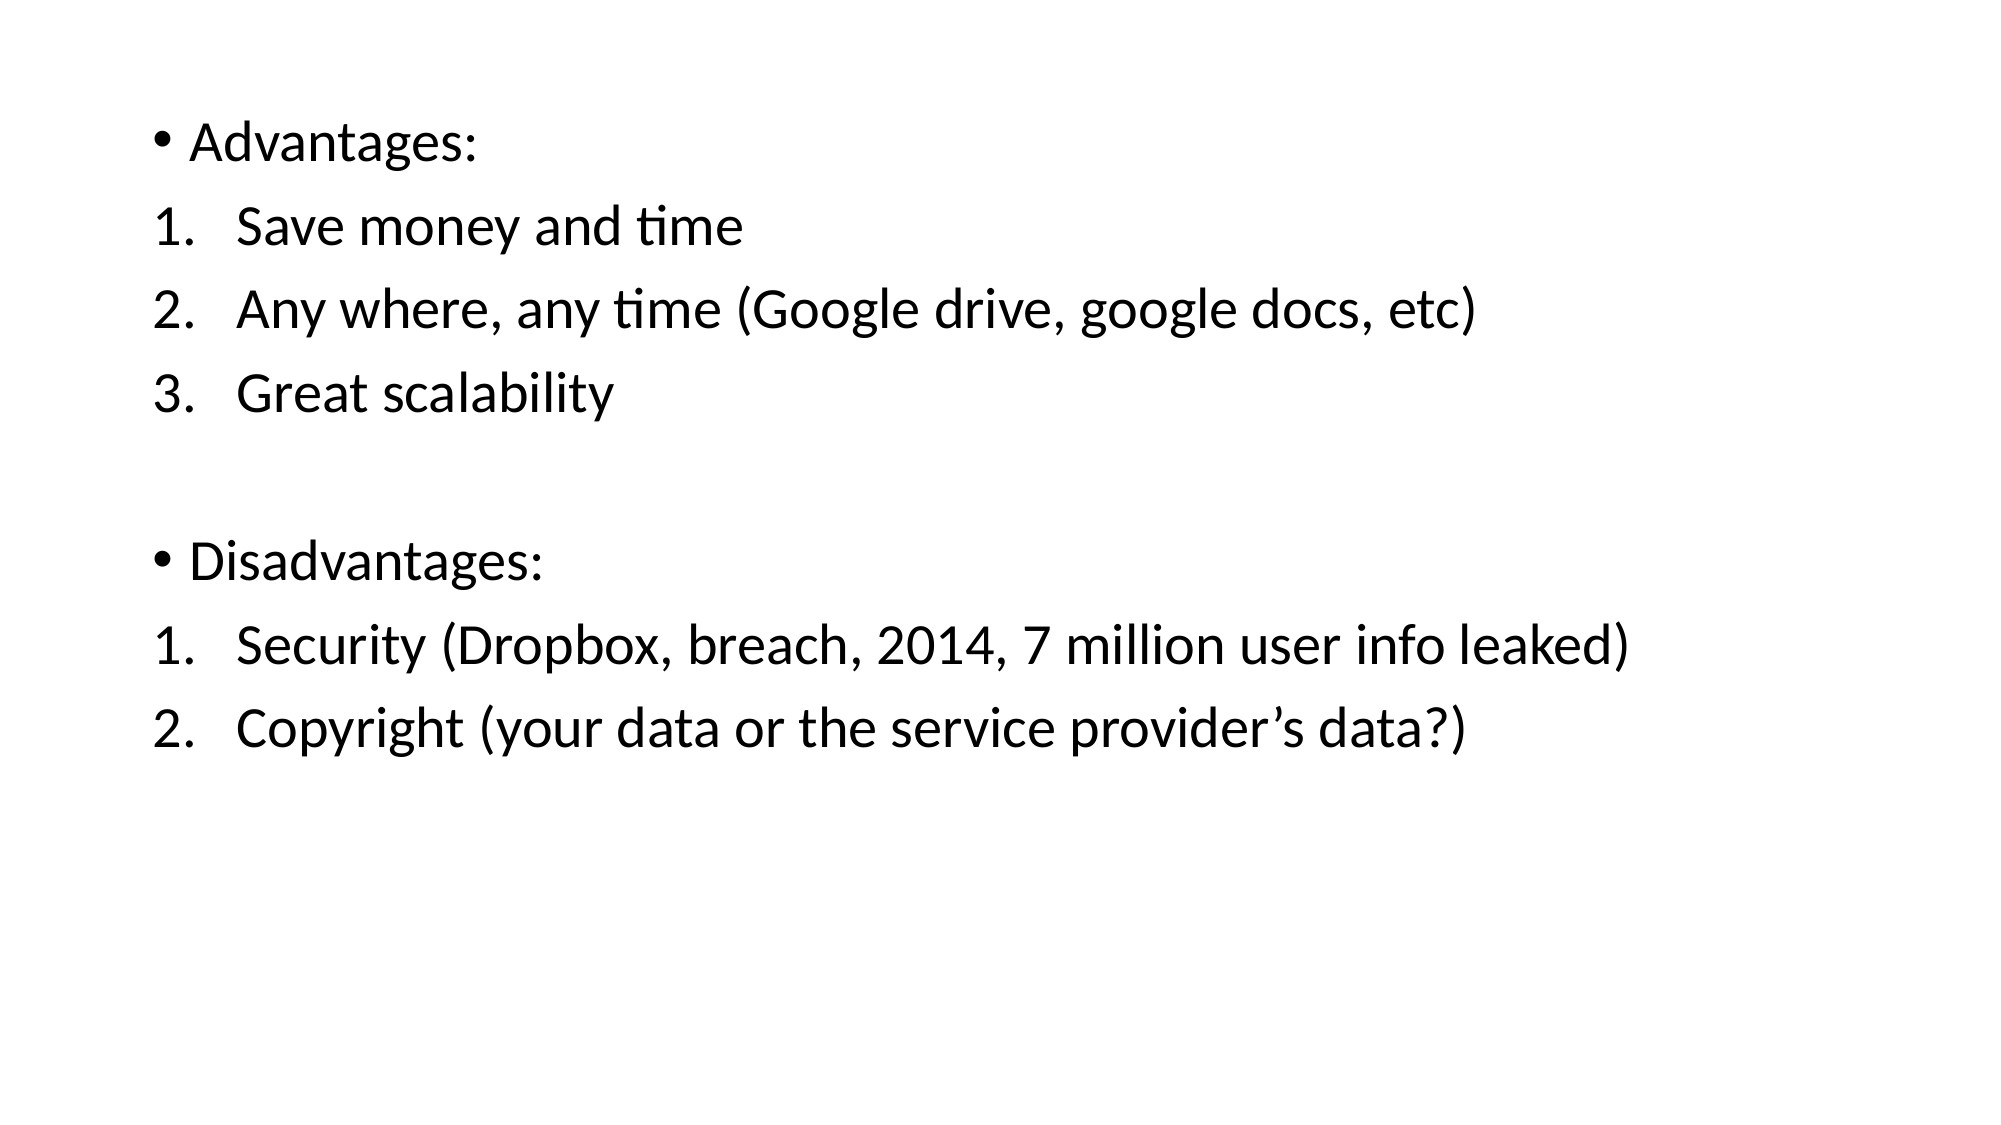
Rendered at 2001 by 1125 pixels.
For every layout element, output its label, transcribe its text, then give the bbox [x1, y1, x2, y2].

list Advantages: Save money and time Any where, any time (Google drive, google docs, etc) Great scalability Disadvantages: Security (Dropbox, breach, 2014, 7 million user info leaked) Copyright (your data or the service provider’s data?) [137, 103, 1863, 1014]
